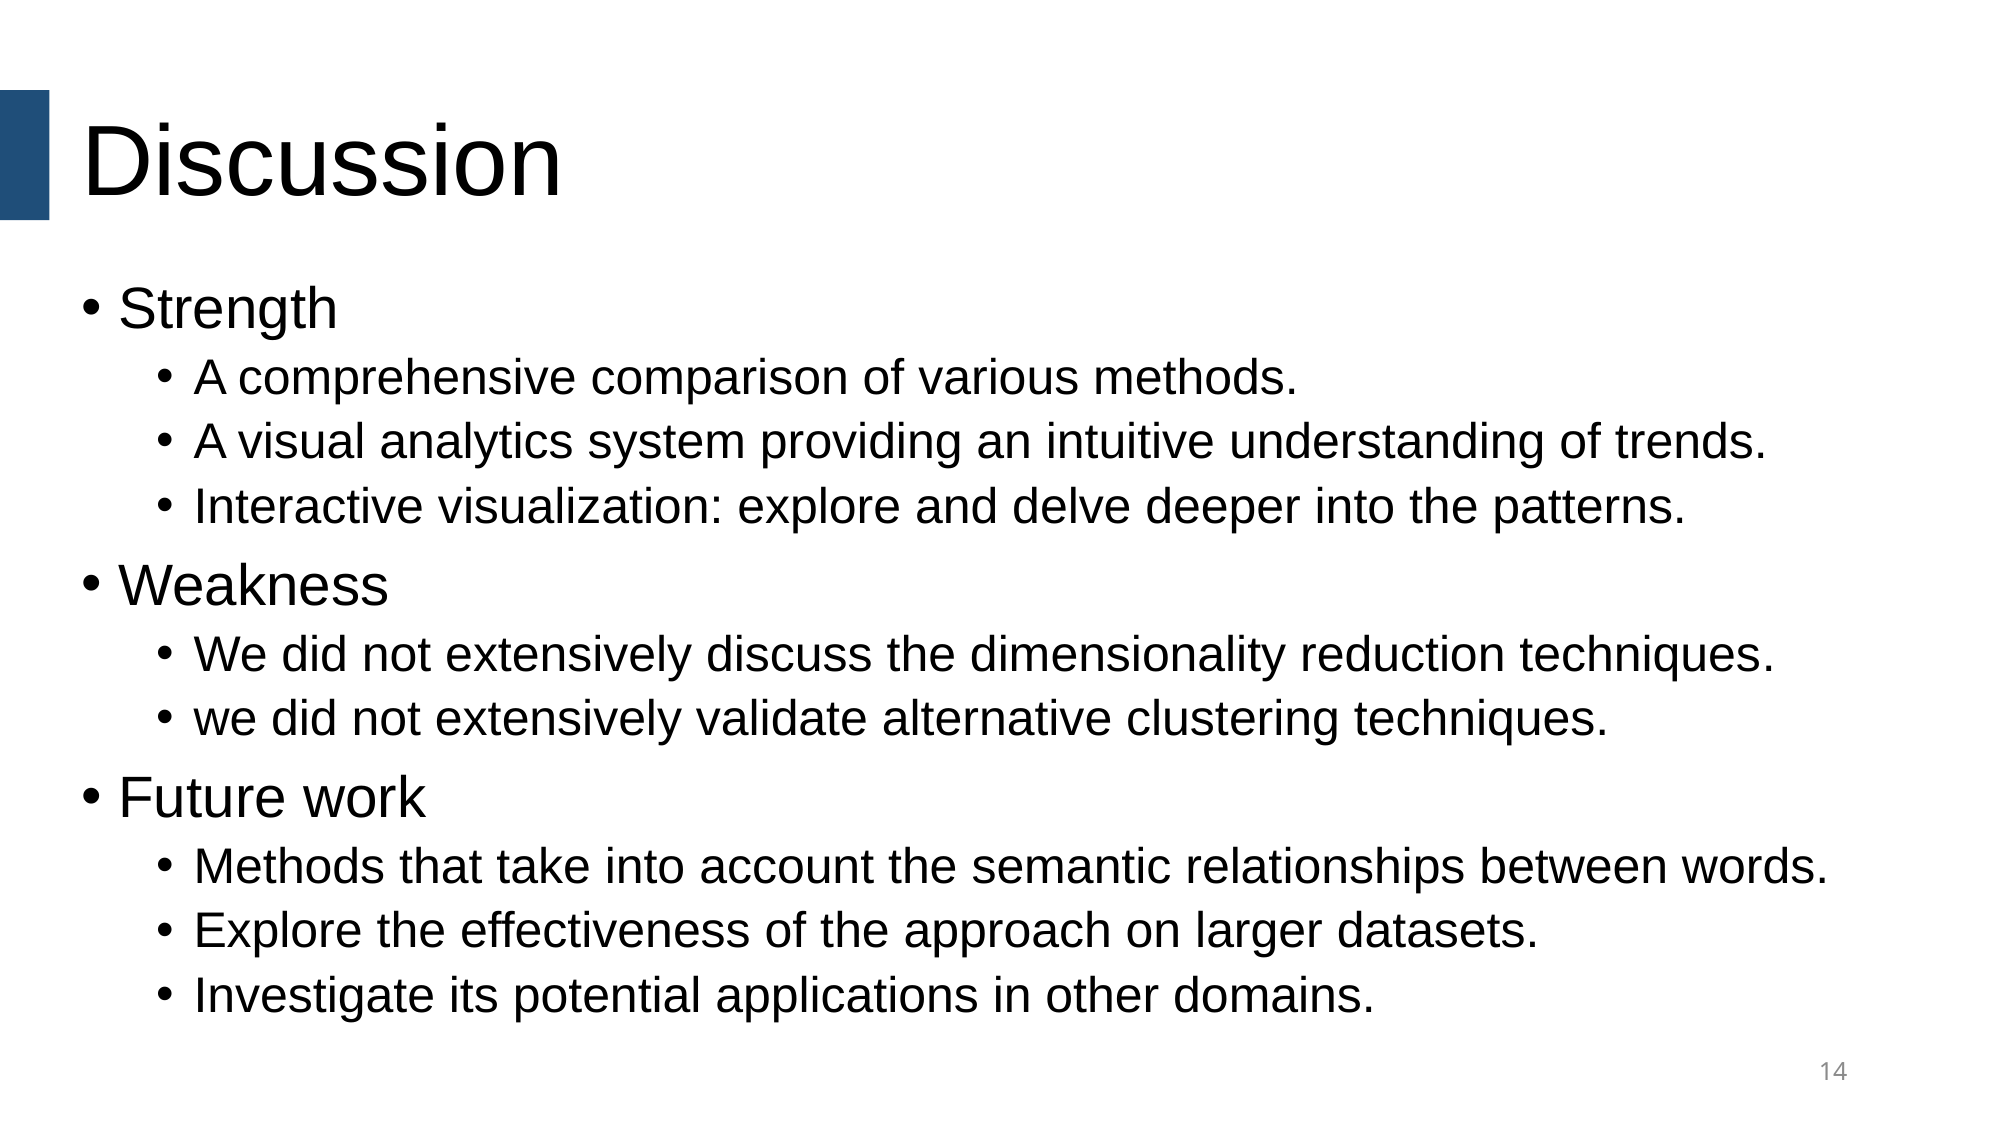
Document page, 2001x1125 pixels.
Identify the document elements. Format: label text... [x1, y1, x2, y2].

text_box Discussion [66, 60, 1765, 267]
slide_number 14 [1412, 1042, 1863, 1103]
list Strength A comprehensive comparison of various methods. A visual analytics system providing an intuitive understanding of trends. Interactive visualization: explore and delve deeper into the patterns. Weakness We did not extensively discuss the dimensionality reduction techniques. we did not extensively validate alternative clustering techniques. Future work Methods that take into account the semantic relationships between words. Explore the effectiveness of the approach on larger datasets. Investigate its potential applications in other domains. [66, 270, 1866, 1039]
